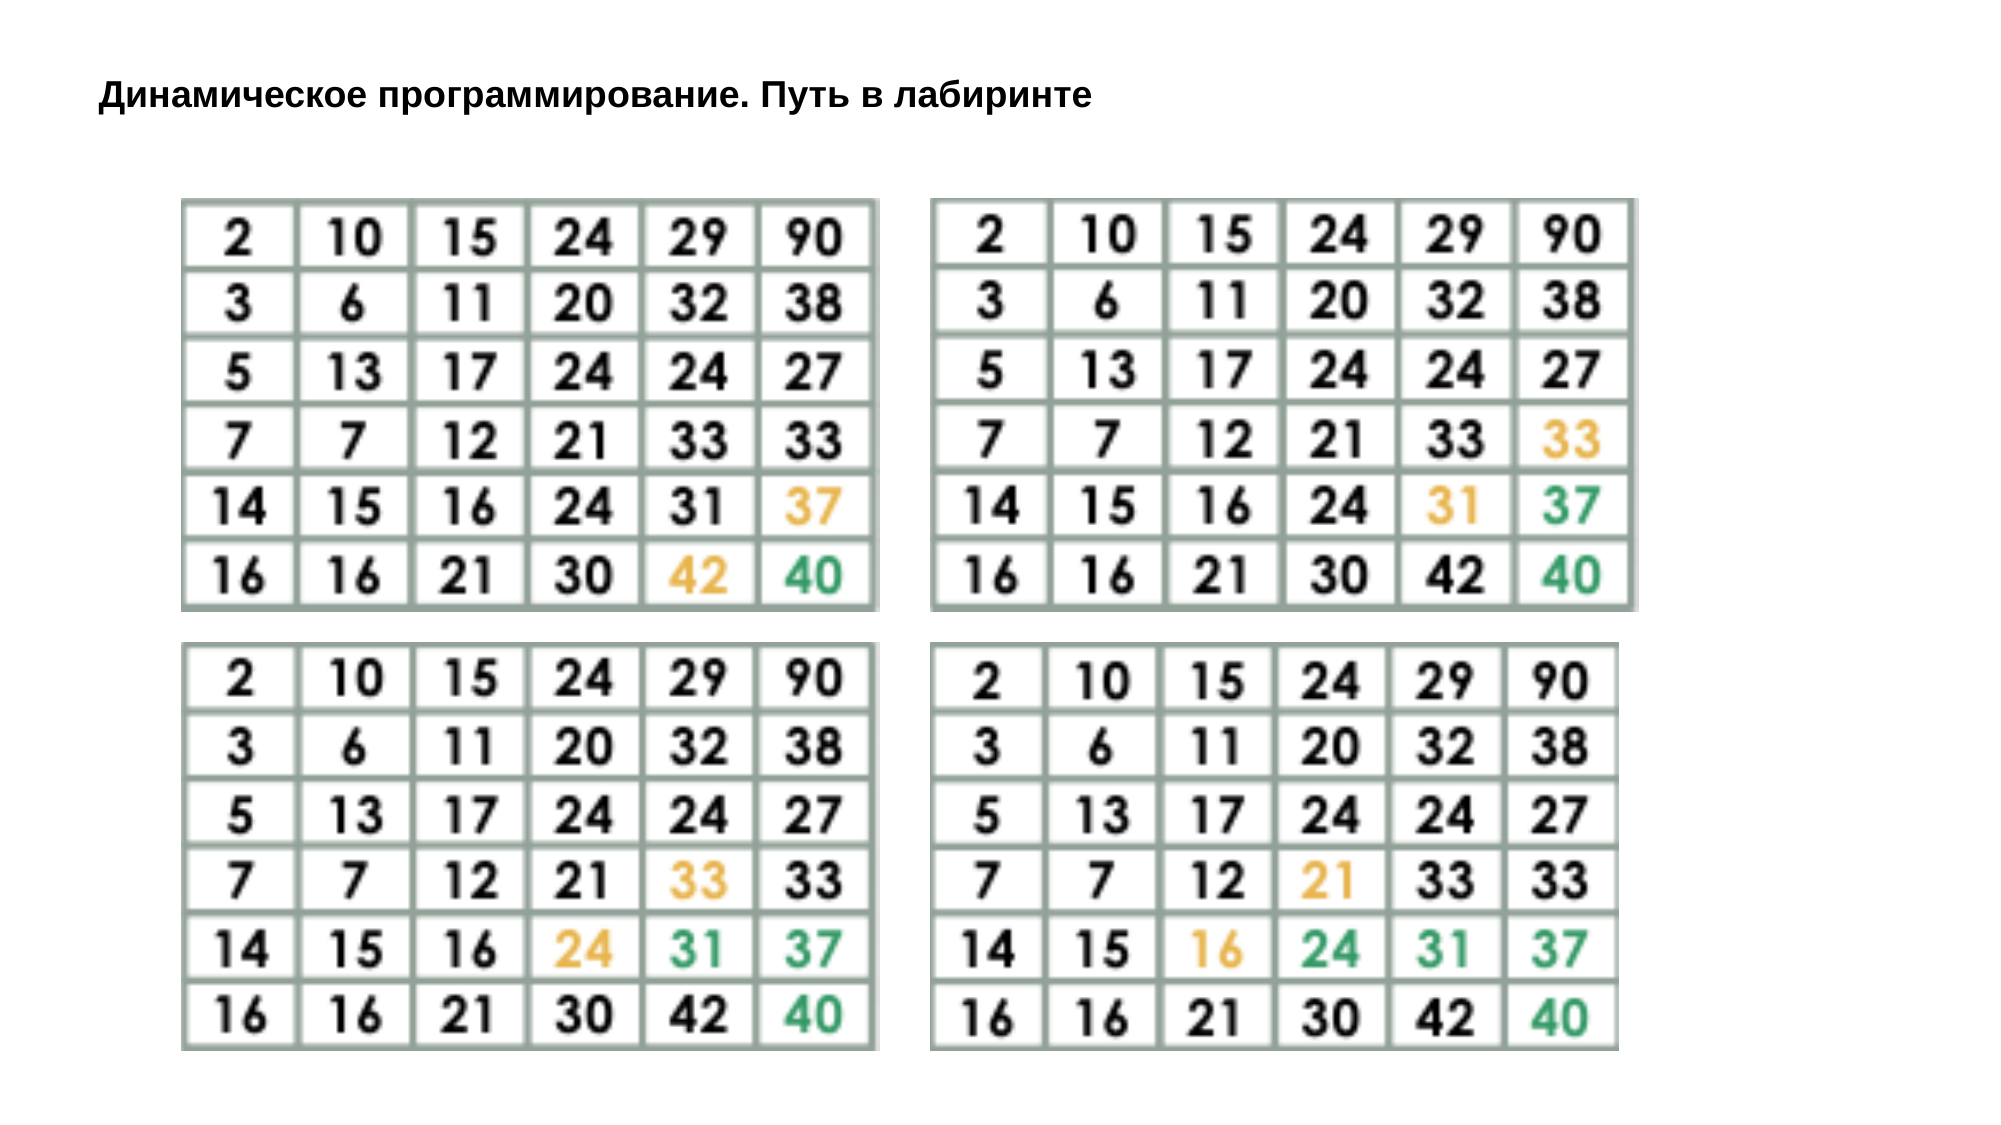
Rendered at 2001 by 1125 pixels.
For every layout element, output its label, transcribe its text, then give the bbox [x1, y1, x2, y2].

picture [930, 198, 1639, 612]
text_box Динамическое программирование. Путь в лабиринте [83, 68, 1900, 124]
picture [930, 642, 1619, 1051]
picture [181, 198, 880, 612]
picture [181, 642, 880, 1051]
